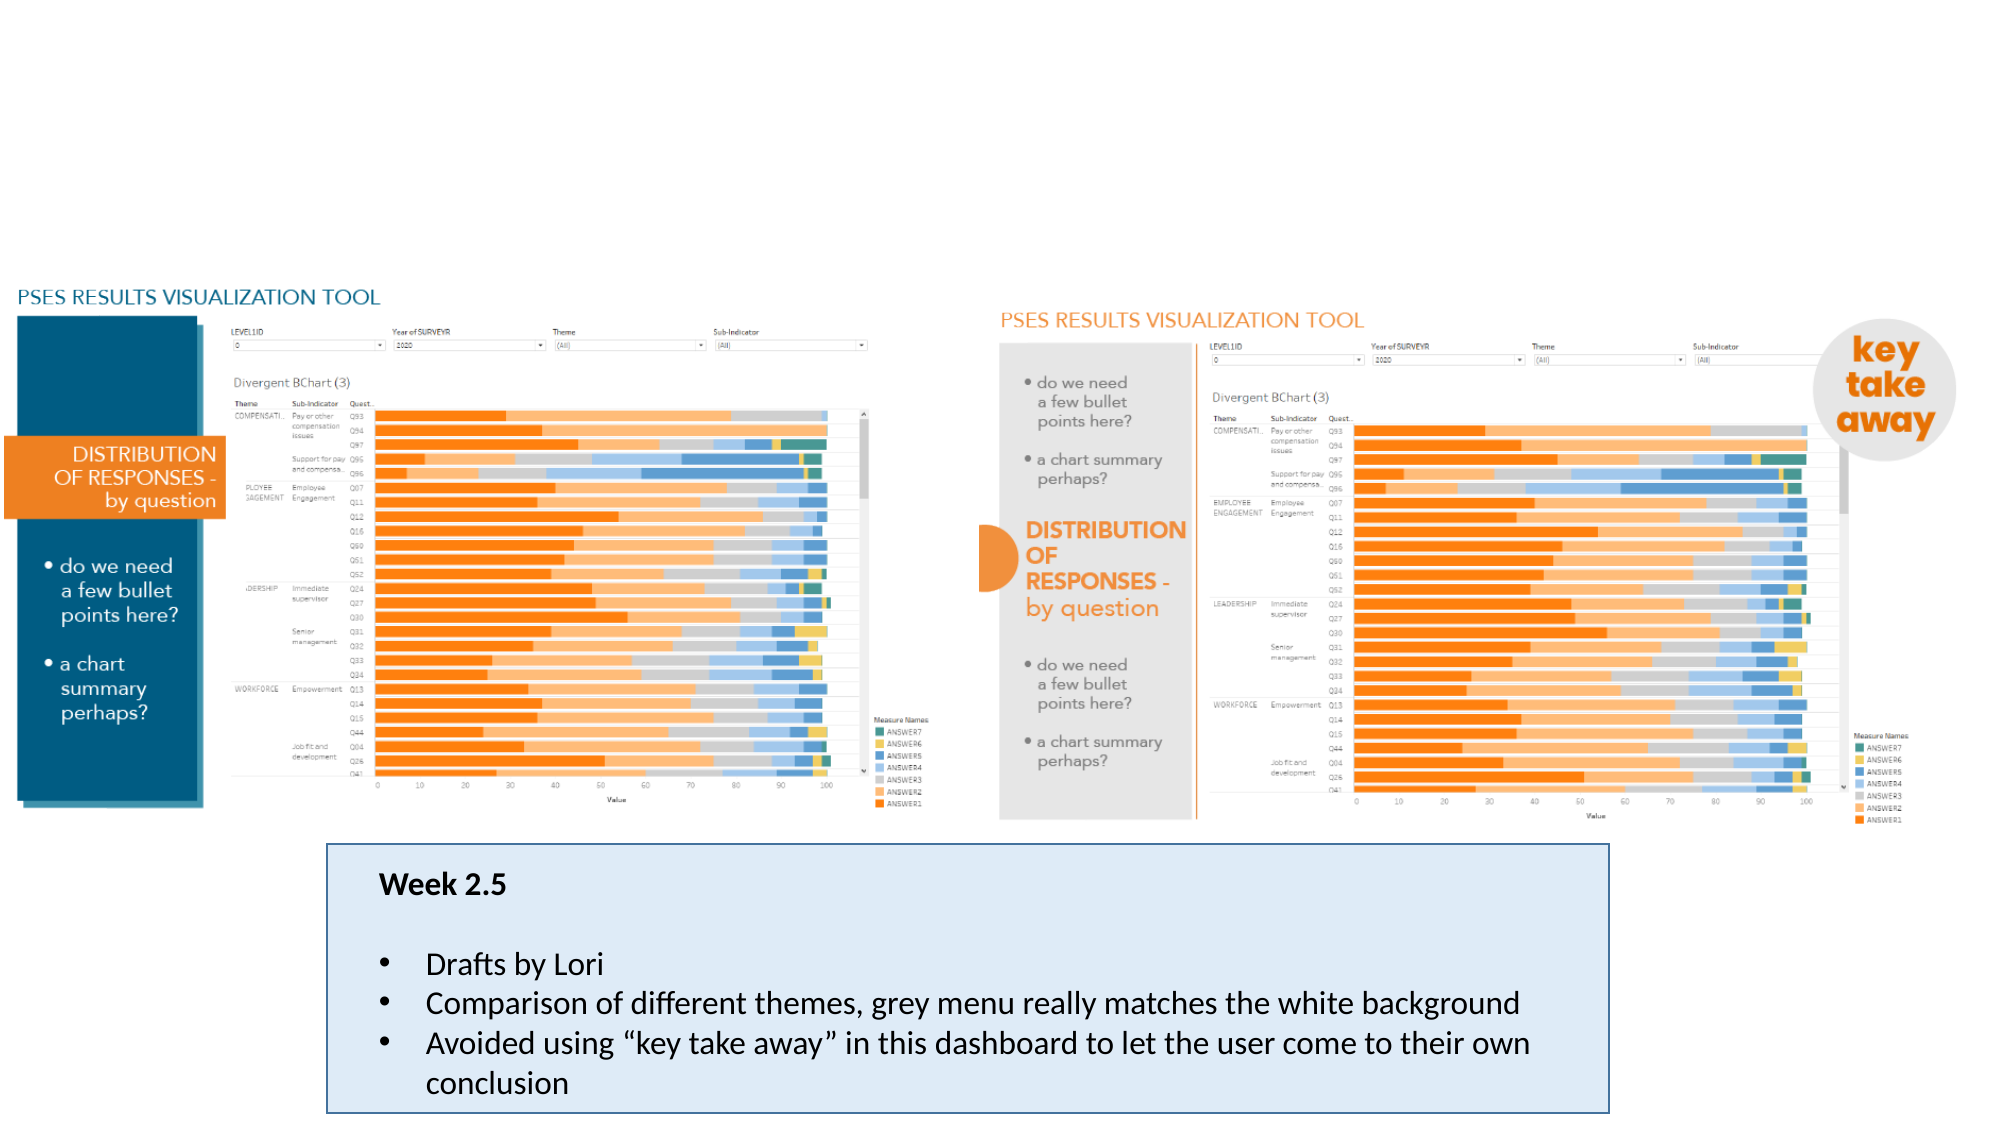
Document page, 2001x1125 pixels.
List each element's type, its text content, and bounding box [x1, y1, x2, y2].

text_box [326, 843, 1610, 1114]
text_box Week 2.5 Drafts by Lori Comparison of different themes, grey menu really matches the white background Avoided using “key take away” in this dashboard to let the user come to their own conclusion [364, 854, 1650, 1109]
picture [4, 261, 2000, 845]
